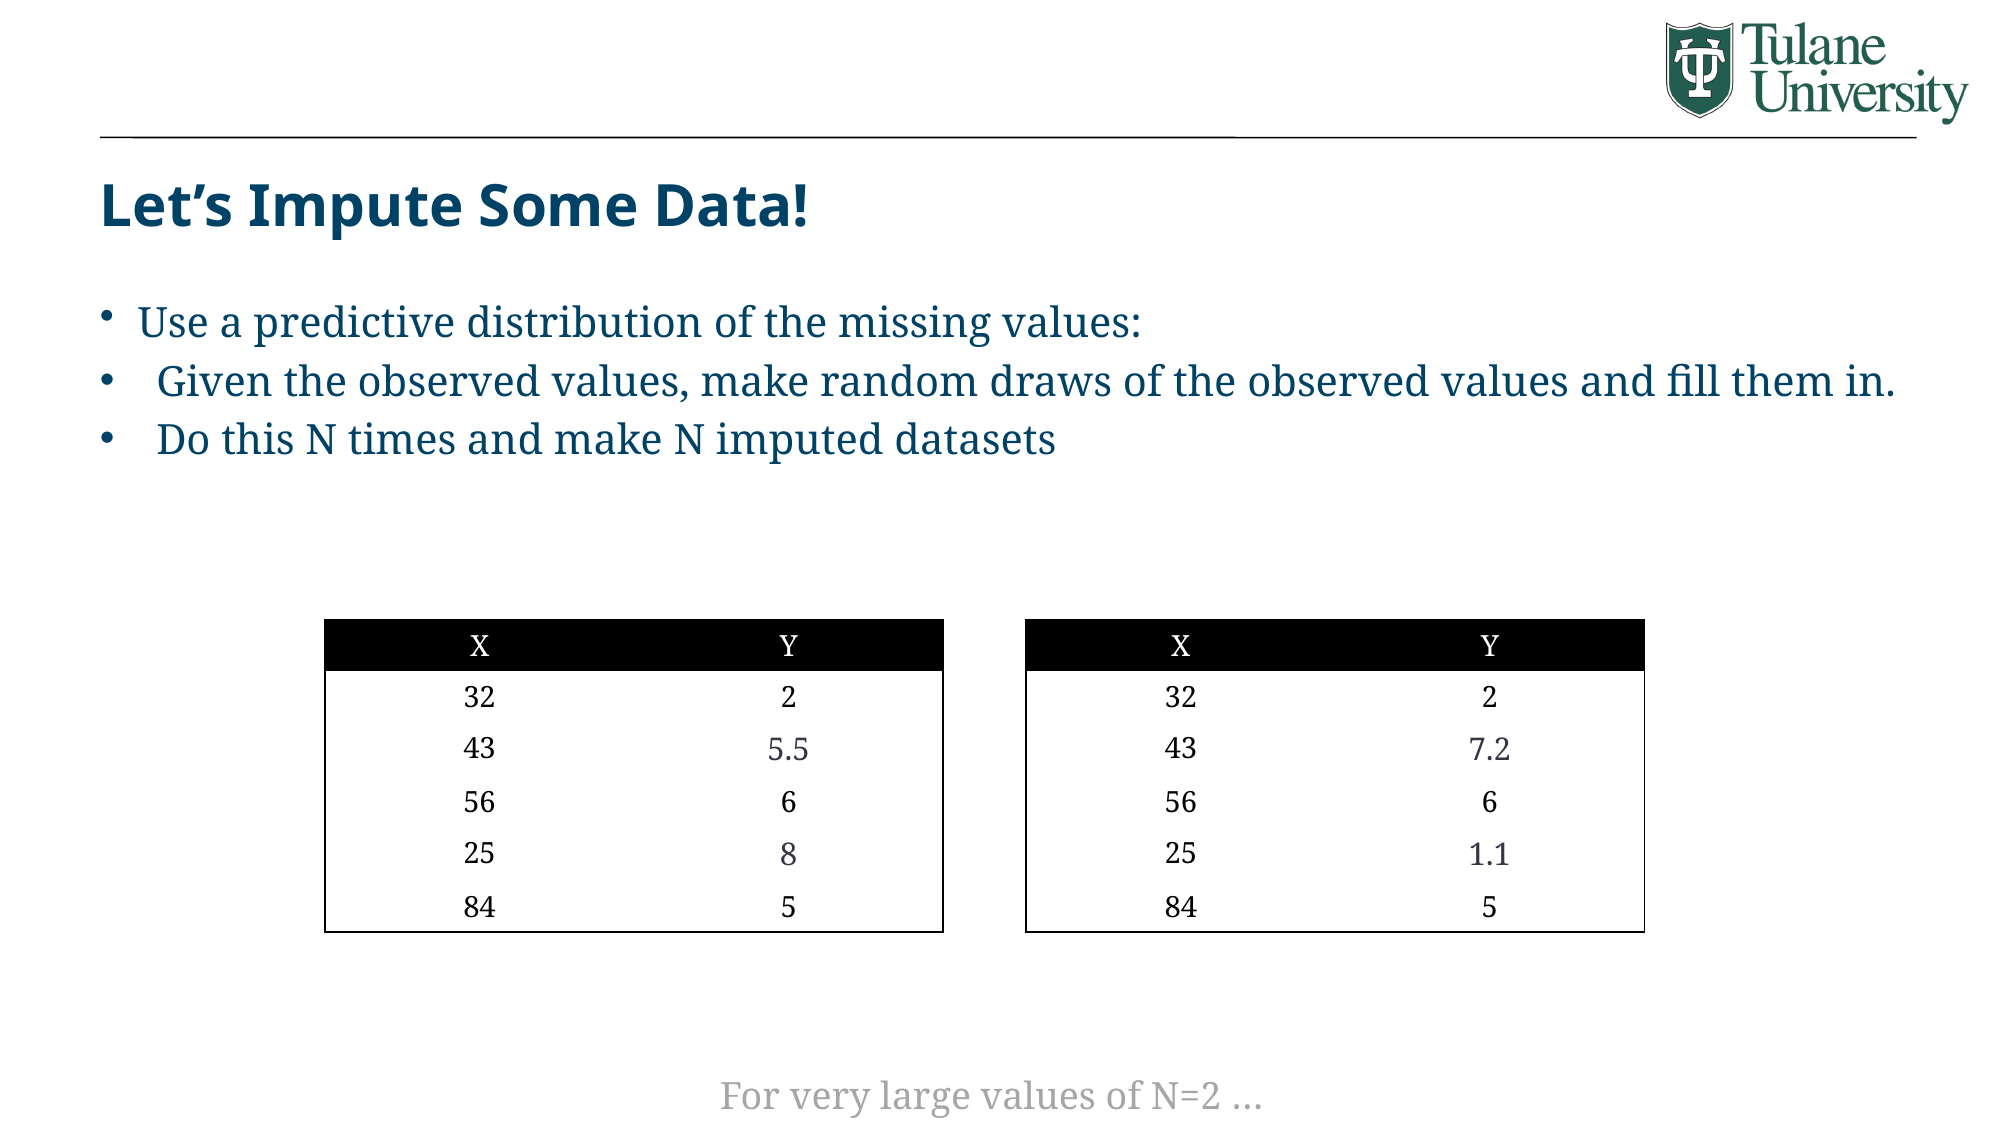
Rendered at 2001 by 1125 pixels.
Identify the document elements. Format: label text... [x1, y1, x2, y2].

table_header Y [1335, 621, 1644, 671]
table_cell 5.5 [634, 722, 942, 776]
table_cell 56 [326, 776, 634, 827]
table_header X [326, 621, 634, 671]
table_cell 43 [326, 722, 634, 776]
table_cell 43 [1027, 722, 1335, 776]
table_cell 32 [1027, 671, 1335, 722]
table_cell 25 [1027, 827, 1335, 881]
text_box For very large values of N=2 … [701, 1064, 1282, 1125]
table_cell 6 [1335, 776, 1644, 827]
table_cell 32 [326, 671, 634, 722]
list Use a predictive distribution of the missing values: Given the observed values, make random draws of the observed values and fill them in. Do this N times and make N imputed datasets [99, 295, 1897, 1006]
table_header Y [634, 621, 942, 671]
table_cell 5 [1335, 881, 1644, 931]
picture [1666, 22, 1969, 136]
table_cell 84 [1027, 881, 1335, 931]
table_cell 2 [1335, 671, 1644, 722]
table_cell 2 [634, 671, 942, 722]
table_cell 25 [326, 827, 634, 881]
table_cell 56 [1027, 776, 1335, 827]
table_cell 8 [634, 827, 942, 881]
table_header X [1027, 621, 1335, 671]
table_cell 84 [326, 881, 634, 931]
table_cell 6 [634, 776, 942, 827]
table_cell 5 [634, 881, 942, 931]
table_cell 7.2 [1335, 722, 1644, 776]
title Let’s Impute Some Data! [99, 167, 1901, 238]
table_cell 1.1 [1335, 827, 1644, 881]
